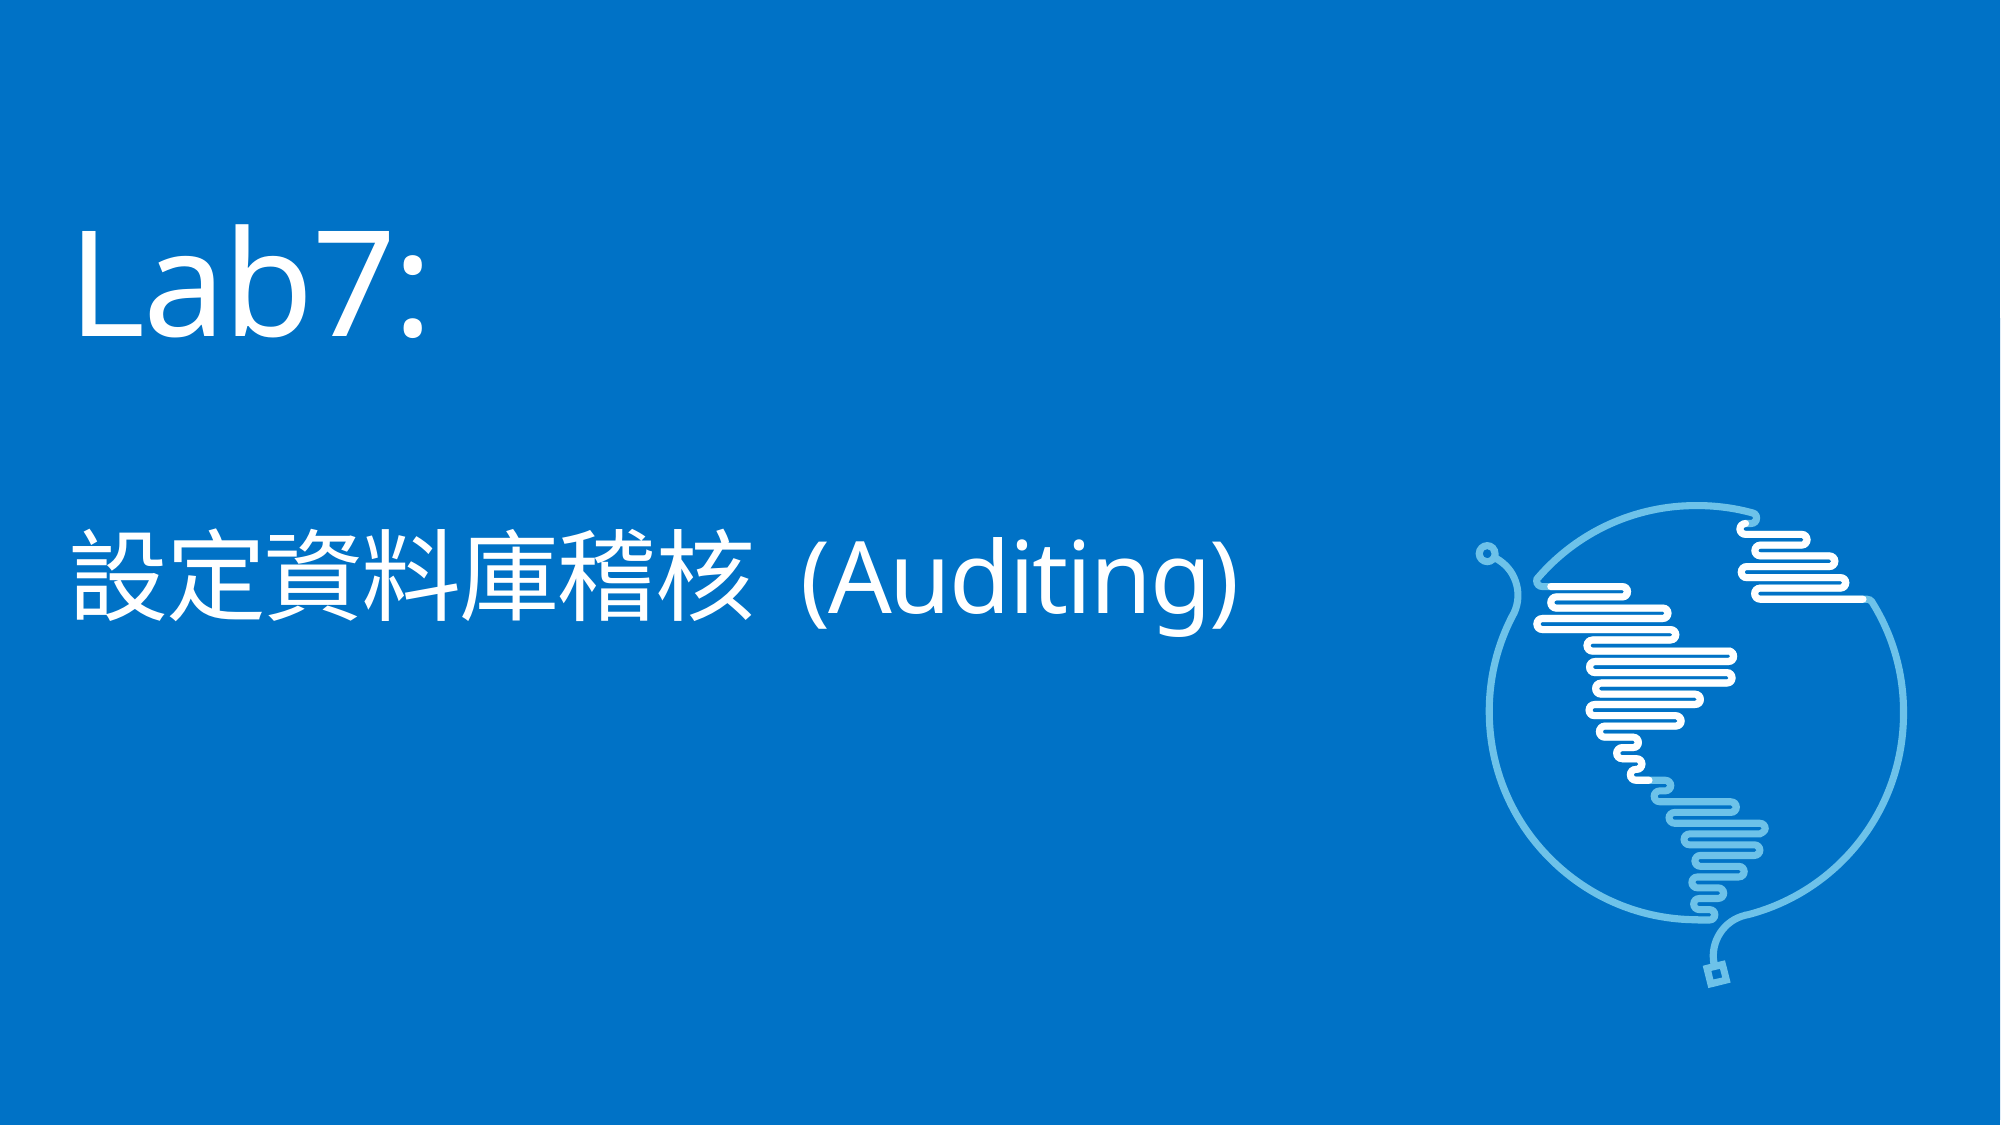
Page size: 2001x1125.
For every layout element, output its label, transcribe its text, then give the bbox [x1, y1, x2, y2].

title Lab7: 設定資料庫稽核 (Auditing) [44, 194, 1662, 638]
